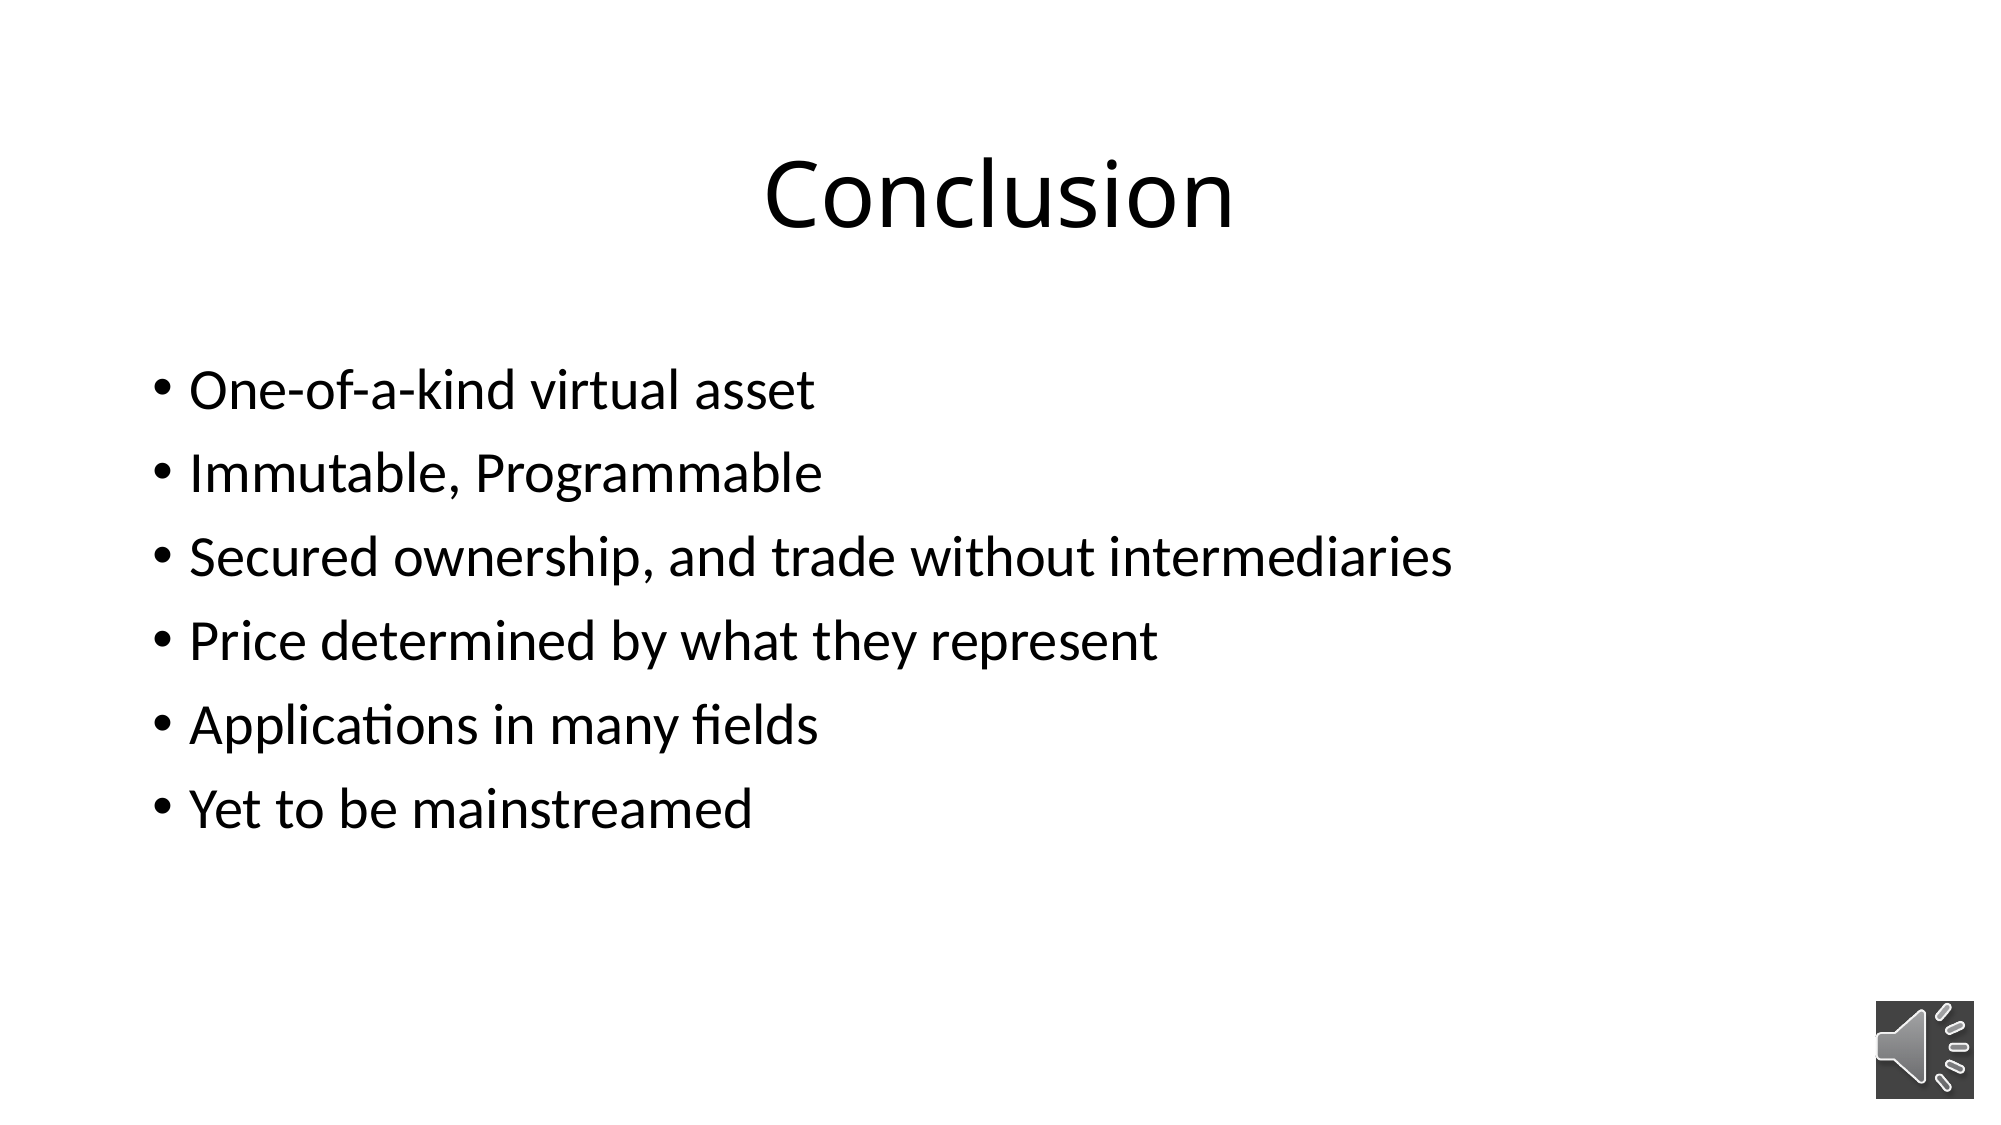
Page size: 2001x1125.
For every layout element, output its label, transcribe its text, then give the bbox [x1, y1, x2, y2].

picture [1874, 999, 1975, 1100]
list One-of-a-kind virtual asset Immutable, Programmable Secured ownership, and trade without intermediaries Price determined by what they represent Applications in many fields Yet to be mainstreamed [137, 351, 1863, 1014]
title Conclusion [137, 59, 1863, 337]
